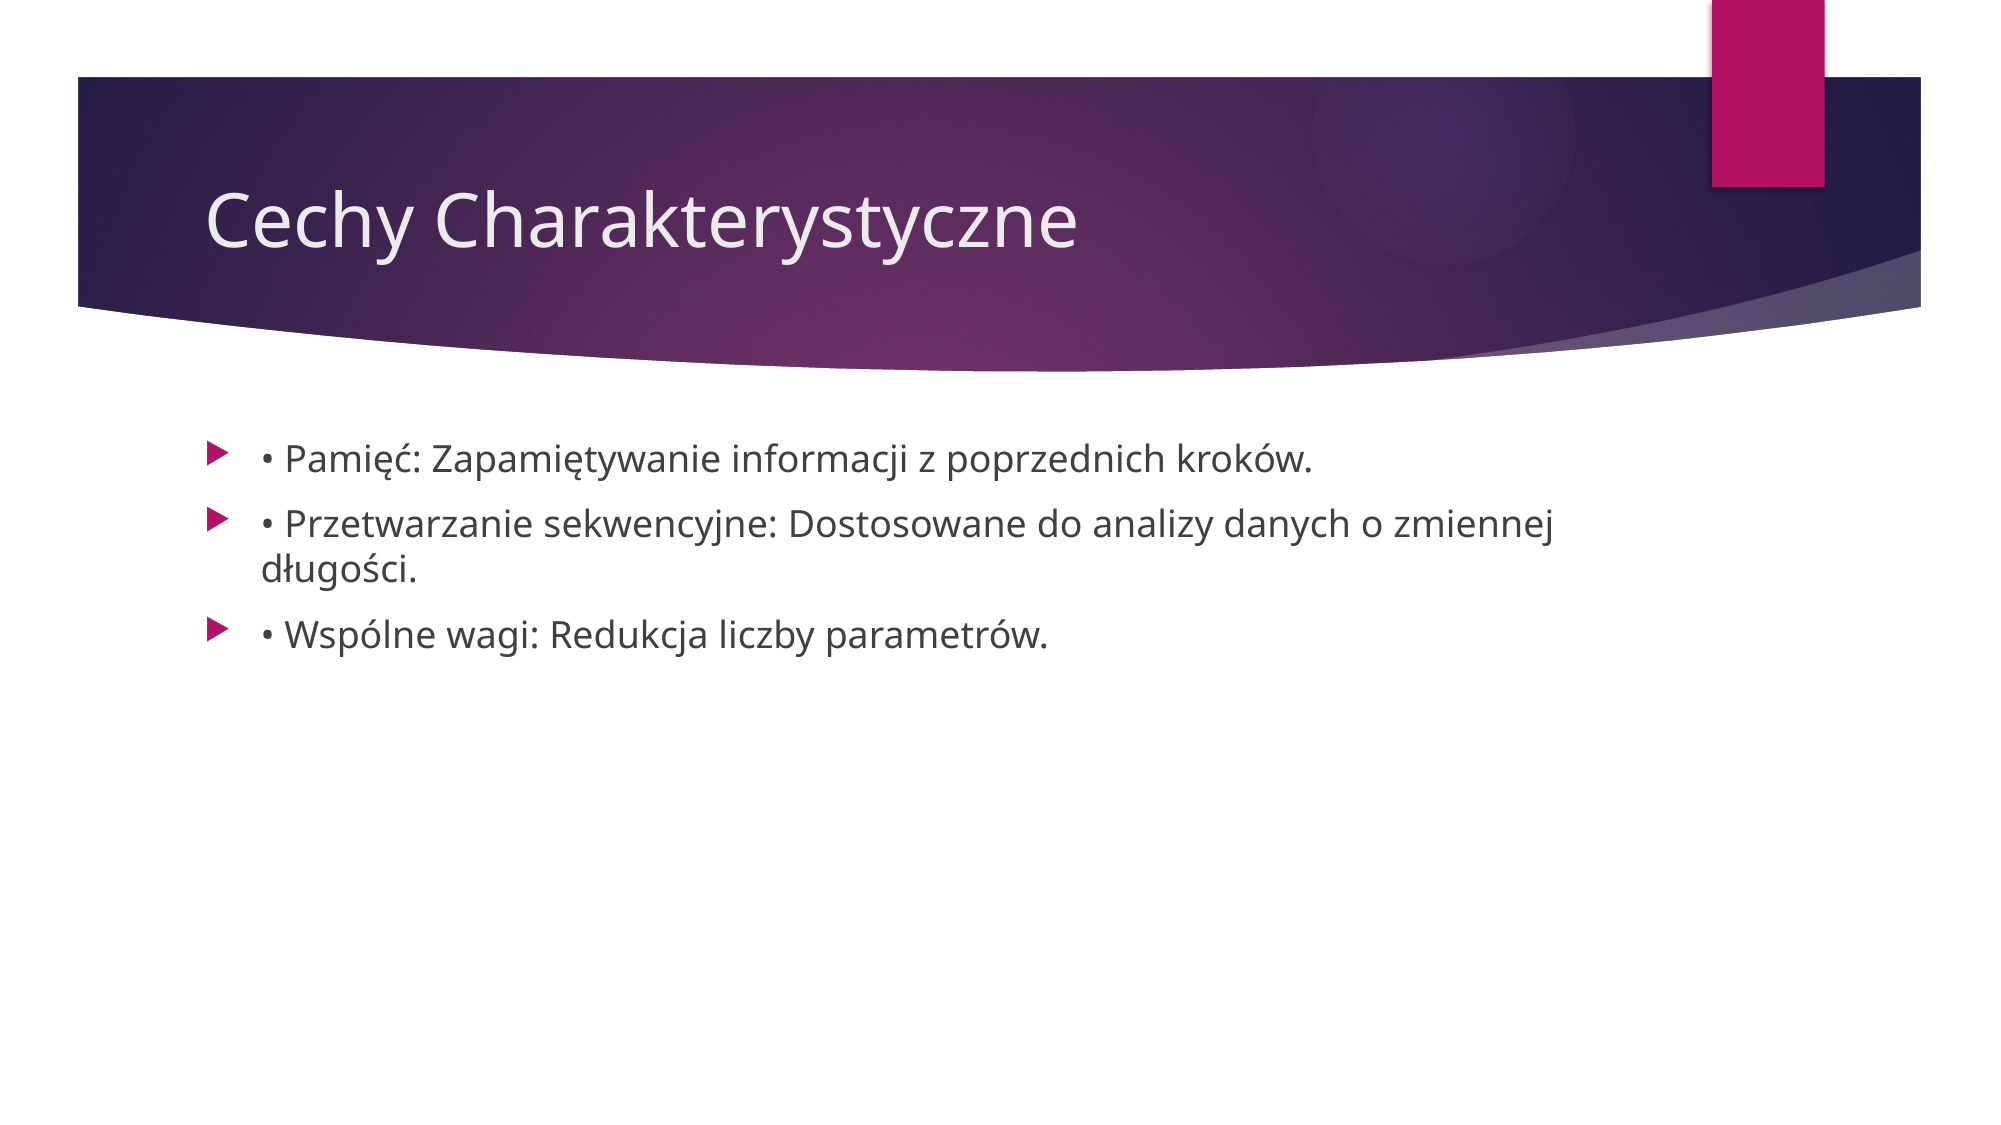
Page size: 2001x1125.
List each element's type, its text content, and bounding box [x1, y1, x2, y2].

list • Pamięć: Zapamiętywanie informacji z poprzednich kroków. • Przetwarzanie sekwencyjne: Dostosowane do analizy danych o zmiennej długości. • Wspólne wagi: Redukcja liczby parametrów. [189, 427, 1638, 988]
title Cechy Charakterystyczne [189, 159, 1627, 276]
